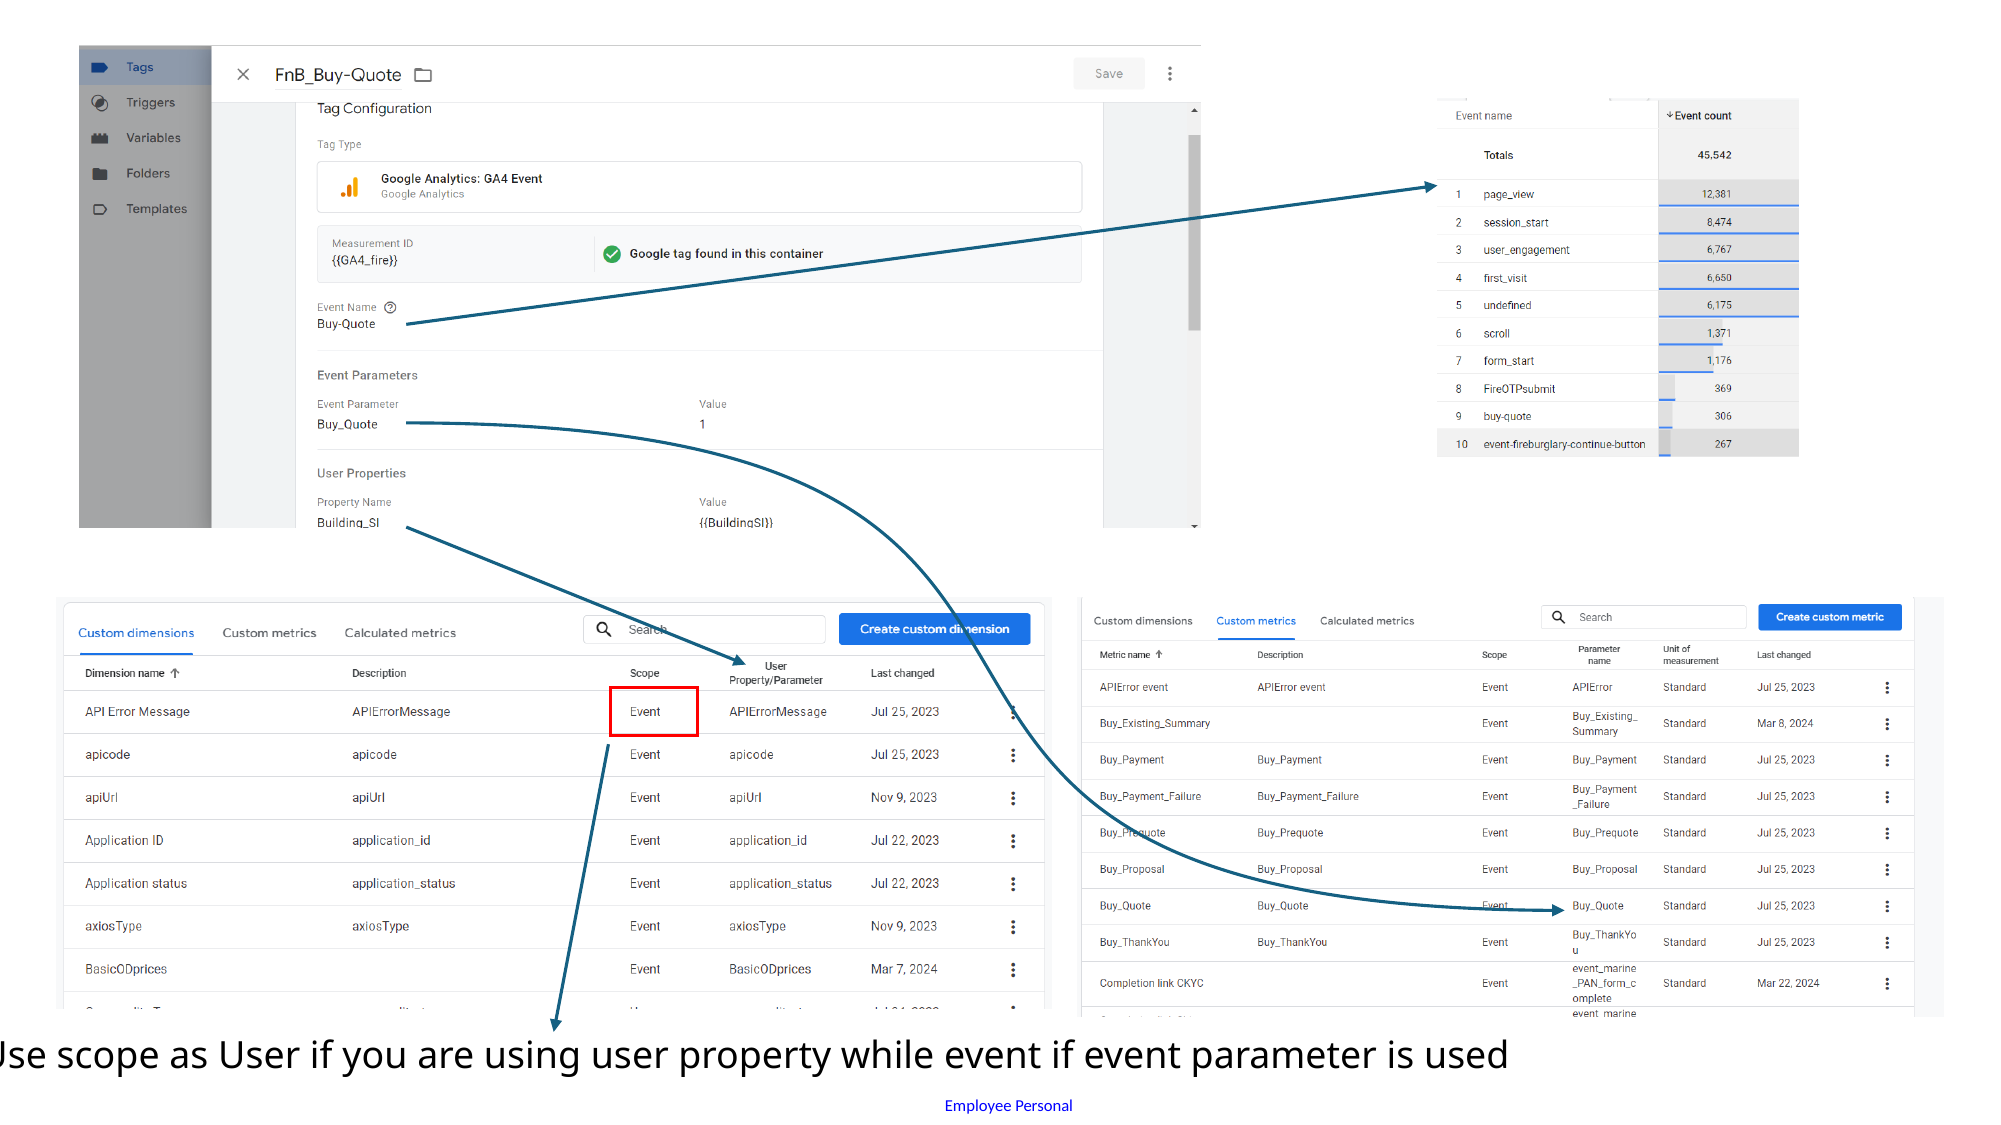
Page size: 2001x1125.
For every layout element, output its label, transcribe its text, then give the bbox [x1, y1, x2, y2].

picture [55, 597, 553, 1010]
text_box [553, 743, 609, 1033]
text_box Use scope as User if you are using user property while event if event parameter is used [0, 1023, 1527, 1084]
picture [1436, 97, 1800, 475]
picture [78, 44, 1201, 528]
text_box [405, 184, 1438, 325]
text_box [405, 526, 747, 665]
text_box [405, 422, 1565, 911]
picture [609, 911, 1052, 1010]
picture [1076, 597, 1945, 1018]
